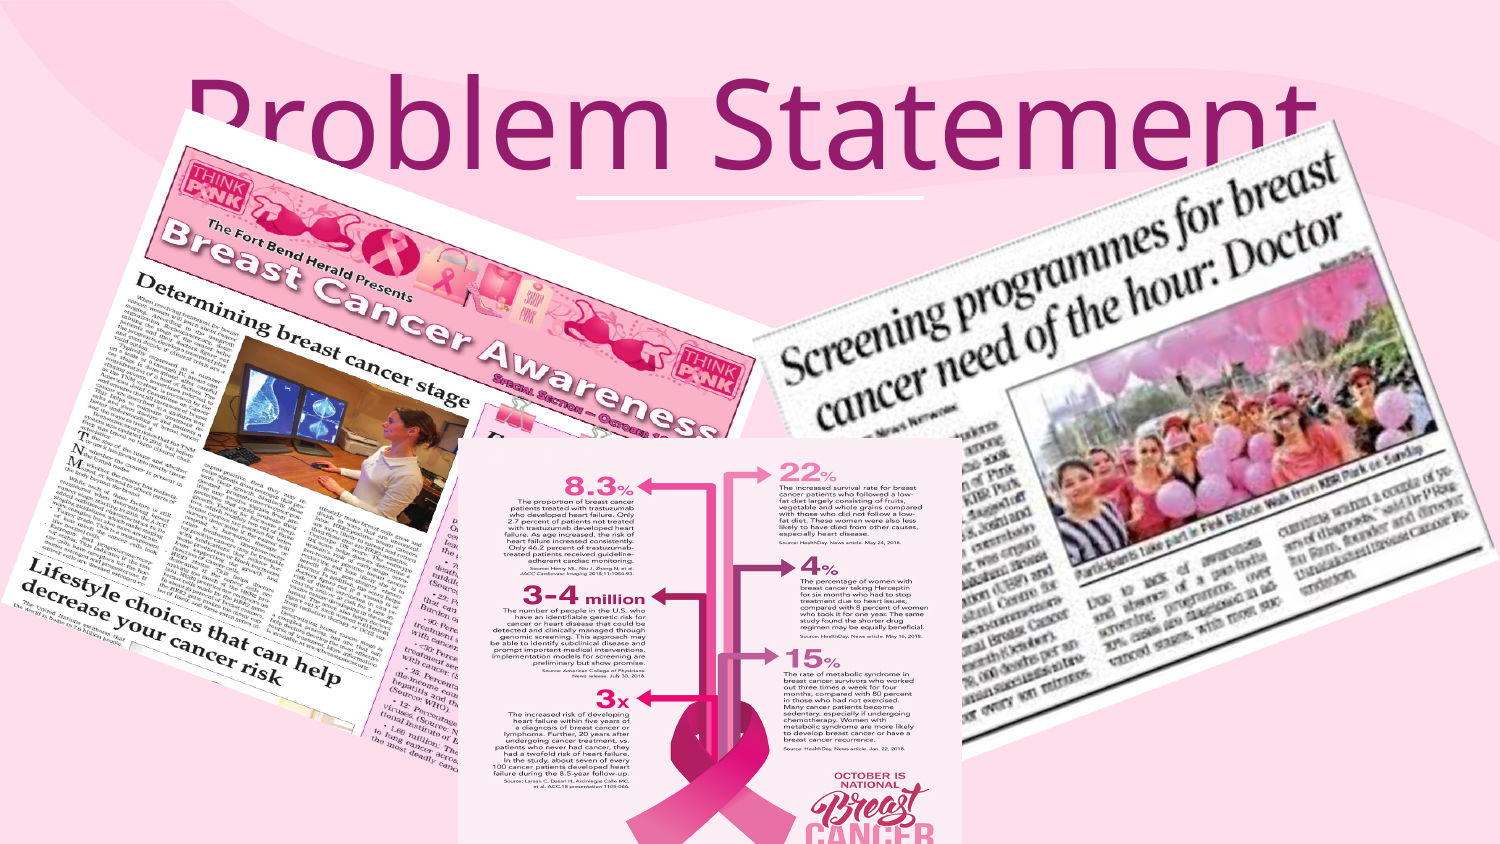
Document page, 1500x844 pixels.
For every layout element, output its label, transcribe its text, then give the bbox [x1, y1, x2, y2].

picture [2, 109, 1498, 844]
title Problem Statement [118, 89, 1382, 210]
